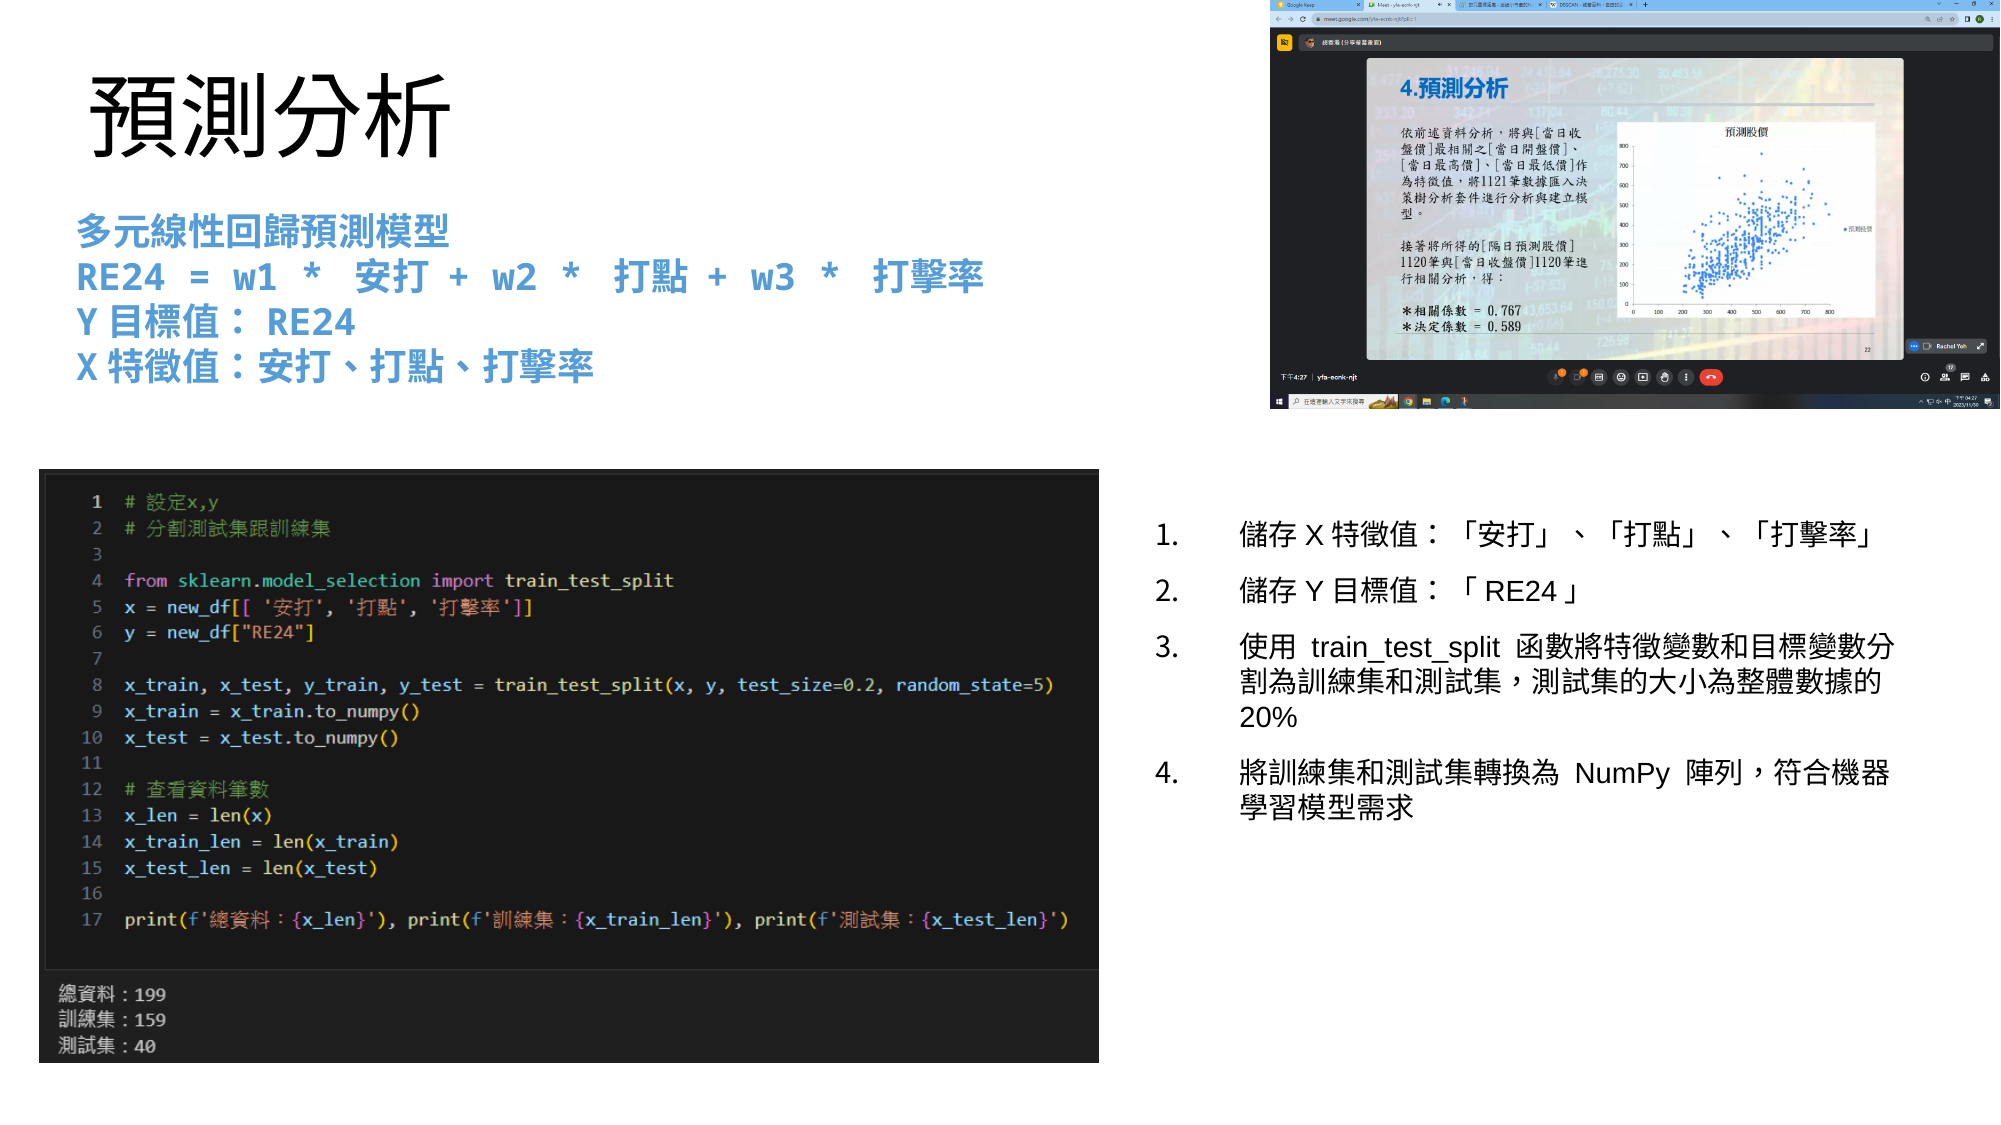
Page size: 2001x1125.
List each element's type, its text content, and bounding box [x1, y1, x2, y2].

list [1270, 0, 2000, 409]
text_box 儲存X特徵值：「安打」、「打點」、「打擊率」 儲存Y目標值：「RE24」 使用 train_test_split 函數將特徵變數和目標變數分割為訓練集和測試集，測試集的大小為整體數據的20% 將訓練集和測試集轉換為 NumPy 陣列，符合機器學習模型需求 [1140, 508, 1934, 1023]
text_box 多元線性回歸預測模型 RE24 = w1 * 安打 + w2 * 打點 + w3 * 打擊率 Y目標值：RE24 X特徵值：安打、打點、打擊率 [61, 200, 1061, 395]
title 預測分析 [72, 11, 1270, 230]
picture [39, 469, 1099, 1063]
